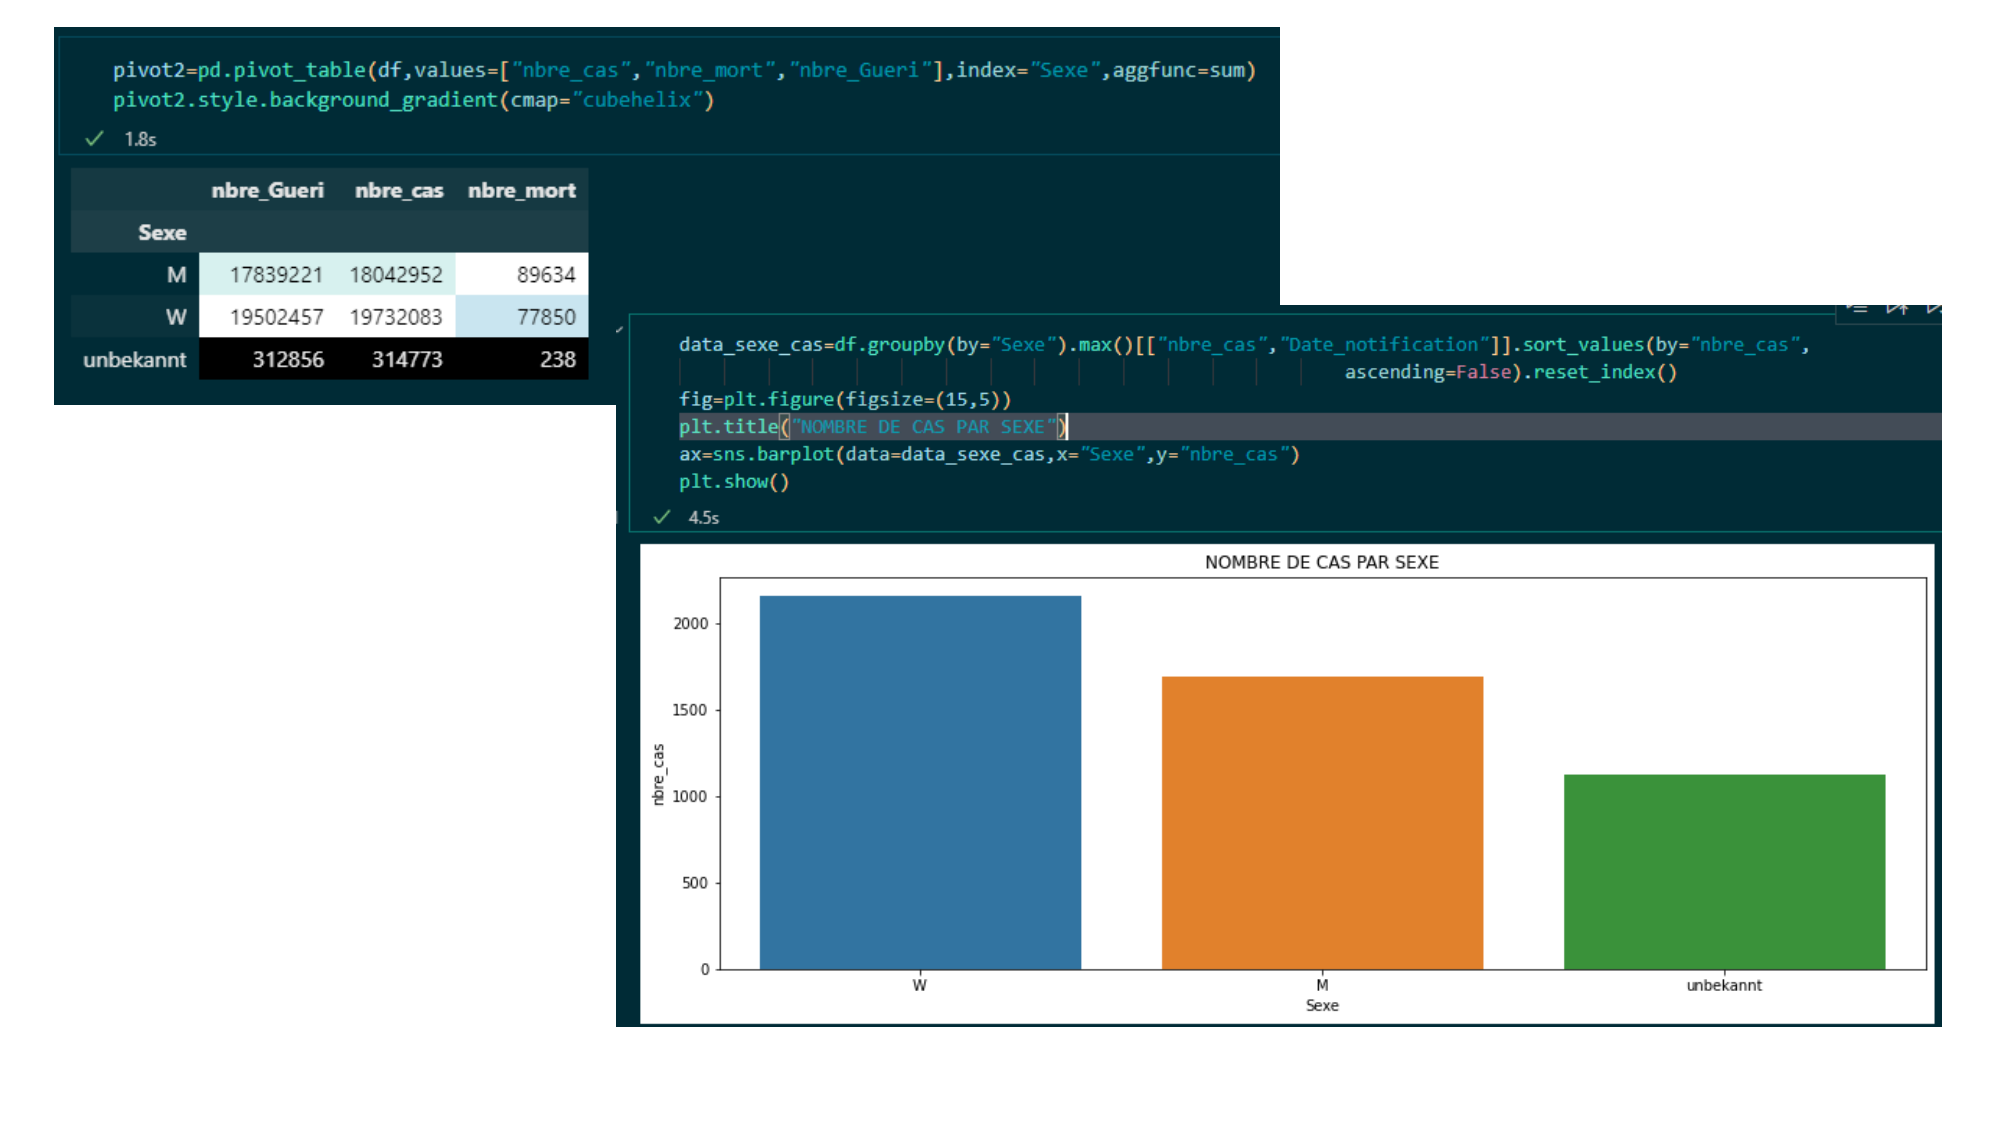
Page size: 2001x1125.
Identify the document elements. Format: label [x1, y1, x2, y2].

picture [441, 61, 449, 77]
picture [162, 93, 172, 106]
picture [680, 413, 1942, 440]
picture [970, 62, 1004, 77]
picture [127, 91, 136, 106]
picture [1547, 341, 1555, 351]
picture [881, 341, 922, 355]
picture [814, 337, 845, 351]
picture [1502, 369, 1511, 378]
picture [1126, 337, 1131, 355]
picture [248, 61, 256, 77]
picture [1292, 446, 1299, 464]
picture [246, 96, 257, 106]
picture [138, 66, 161, 77]
picture [837, 446, 843, 464]
picture [782, 474, 788, 492]
picture [680, 478, 690, 492]
picture [894, 68, 899, 76]
picture [1158, 451, 1166, 464]
picture [378, 61, 401, 77]
picture [692, 341, 701, 351]
picture [176, 93, 185, 106]
picture [937, 392, 944, 410]
picture [680, 337, 689, 351]
picture [848, 337, 856, 351]
picture [200, 93, 233, 111]
picture [1493, 337, 1498, 355]
picture [270, 91, 281, 106]
picture [1037, 455, 1045, 460]
picture [307, 63, 317, 77]
picture [788, 451, 801, 464]
picture [1210, 452, 1216, 459]
picture [914, 396, 922, 405]
picture [501, 61, 508, 81]
picture [1446, 366, 1465, 378]
picture [661, 91, 665, 106]
picture [958, 393, 966, 400]
picture [1248, 61, 1254, 81]
picture [162, 63, 172, 77]
picture [935, 61, 942, 81]
picture [1379, 364, 1421, 378]
picture [114, 96, 125, 111]
picture [689, 511, 702, 523]
picture [1603, 369, 1610, 378]
picture [869, 396, 889, 410]
picture [416, 66, 426, 77]
picture [782, 392, 787, 405]
picture [935, 341, 945, 355]
picture [1434, 369, 1444, 382]
picture [959, 62, 966, 77]
picture [356, 66, 365, 77]
picture [1480, 364, 1499, 378]
picture [893, 392, 898, 405]
picture [1636, 341, 1643, 351]
picture [1199, 66, 1232, 77]
picture [815, 396, 834, 405]
picture [1886, 304, 1908, 314]
picture [1579, 341, 1588, 351]
picture [847, 446, 868, 460]
picture [791, 344, 799, 351]
picture [1466, 342, 1472, 350]
picture [488, 93, 497, 106]
picture [1514, 364, 1521, 382]
picture [981, 393, 989, 404]
picture [1004, 392, 1010, 410]
picture [1557, 338, 1566, 351]
picture [769, 341, 778, 351]
picture [869, 341, 878, 355]
picture [1612, 341, 1621, 351]
picture [958, 451, 990, 460]
picture [736, 341, 757, 351]
picture [837, 392, 843, 410]
picture [417, 96, 426, 106]
picture [332, 96, 341, 106]
picture [892, 446, 911, 460]
picture [1175, 66, 1196, 77]
picture [1369, 369, 1377, 378]
picture [139, 96, 161, 106]
picture [477, 66, 485, 77]
picture [370, 62, 376, 81]
picture [1558, 369, 1577, 378]
picture [168, 267, 186, 282]
picture [680, 451, 689, 460]
picture [1612, 364, 1655, 378]
picture [284, 96, 304, 106]
picture [234, 66, 245, 81]
picture [758, 446, 785, 460]
picture [946, 74, 953, 80]
picture [428, 66, 438, 77]
picture [959, 337, 979, 355]
picture [1025, 451, 1033, 460]
picture [948, 337, 954, 355]
picture [702, 338, 712, 351]
picture [1235, 66, 1245, 77]
picture [86, 131, 103, 146]
picture [991, 451, 1000, 460]
picture [1423, 369, 1433, 378]
picture [135, 132, 156, 146]
picture [1670, 364, 1676, 382]
picture [1926, 304, 1942, 313]
picture [428, 91, 449, 106]
picture [501, 91, 508, 111]
picture [914, 451, 922, 460]
picture [903, 396, 911, 405]
picture [344, 61, 352, 77]
picture [935, 451, 944, 460]
picture [759, 341, 768, 351]
picture [126, 132, 132, 146]
picture [1658, 364, 1665, 382]
picture [713, 341, 722, 351]
picture [693, 392, 698, 405]
picture [307, 91, 318, 106]
picture [791, 396, 811, 410]
picture [730, 474, 777, 492]
picture [993, 392, 999, 410]
picture [1658, 337, 1678, 355]
picture [654, 510, 670, 523]
picture [847, 392, 856, 405]
picture [702, 475, 712, 487]
picture [629, 314, 1942, 532]
picture [1137, 337, 1143, 355]
picture [680, 67, 685, 76]
picture [714, 396, 734, 410]
picture [1582, 366, 1588, 378]
picture [1603, 337, 1610, 351]
picture [770, 392, 778, 405]
picture [114, 66, 125, 81]
picture [804, 446, 811, 460]
picture [803, 341, 811, 351]
picture [71, 168, 588, 379]
picture [1591, 341, 1600, 351]
picture [1525, 341, 1544, 351]
picture [453, 66, 474, 77]
picture [511, 96, 521, 106]
picture [84, 352, 186, 367]
picture [925, 337, 938, 351]
picture [1148, 337, 1154, 355]
picture [318, 96, 330, 111]
picture [259, 63, 293, 77]
picture [703, 396, 712, 410]
picture [320, 62, 341, 77]
picture [926, 448, 934, 460]
picture [1624, 341, 1633, 351]
picture [127, 62, 136, 77]
picture [714, 451, 745, 460]
picture [342, 91, 389, 106]
picture [236, 91, 244, 106]
picture [452, 91, 461, 106]
picture [706, 91, 713, 111]
picture [1059, 337, 1065, 355]
picture [1115, 337, 1121, 355]
picture [1647, 337, 1653, 355]
picture [704, 511, 719, 524]
picture [1468, 369, 1477, 378]
picture [403, 96, 414, 111]
picture [1079, 341, 1111, 351]
picture [1292, 338, 1297, 350]
picture [1013, 451, 1022, 460]
picture [692, 451, 701, 460]
picture [1018, 69, 1027, 74]
picture [1113, 61, 1172, 81]
picture [1006, 66, 1016, 77]
picture [463, 96, 485, 106]
picture [187, 62, 221, 81]
picture [641, 544, 1934, 1024]
picture [812, 451, 823, 460]
picture [1503, 337, 1509, 355]
picture [1346, 369, 1366, 378]
picture [1059, 451, 1068, 460]
picture [860, 392, 865, 405]
picture [523, 96, 569, 111]
picture [827, 448, 833, 460]
picture [1535, 368, 1555, 378]
picture [487, 69, 497, 74]
picture [175, 63, 185, 77]
picture [681, 392, 689, 405]
picture [871, 448, 889, 460]
picture [748, 393, 755, 405]
